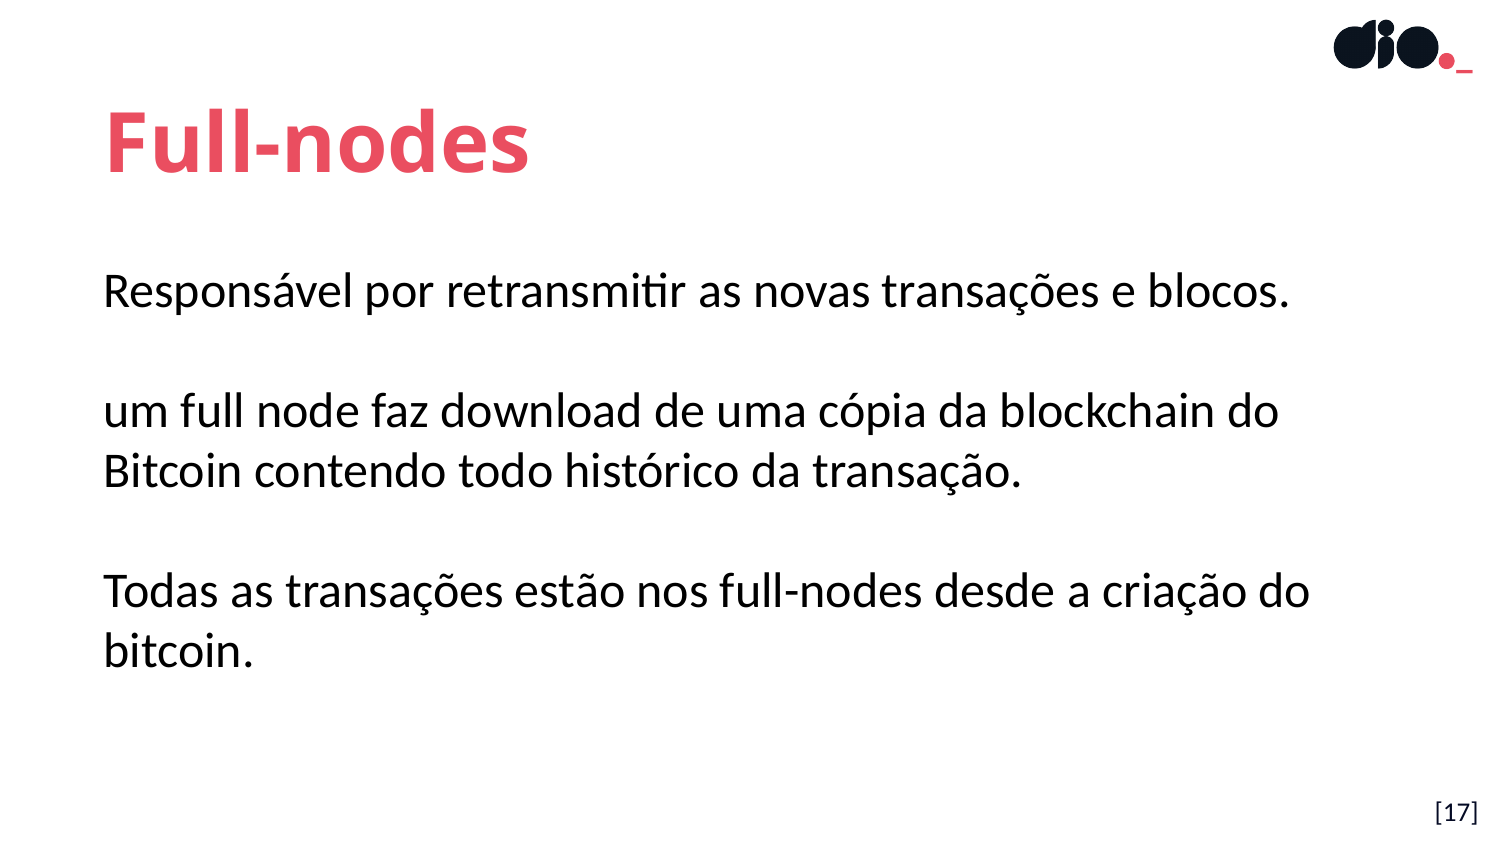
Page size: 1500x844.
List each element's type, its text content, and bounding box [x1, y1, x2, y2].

text_box Full-nodes [88, 62, 1404, 201]
picture [1333, 19, 1473, 74]
text_box Responsável por retransmitir as novas transações e blocos. um full node faz download de uma cópia da blockchain do Bitcoin contendo todo histórico da transação. Todas as transações estão nos full-nodes desde a criação do bitcoin. [88, 250, 1404, 685]
slide_number [17] [1403, 779, 1494, 844]
